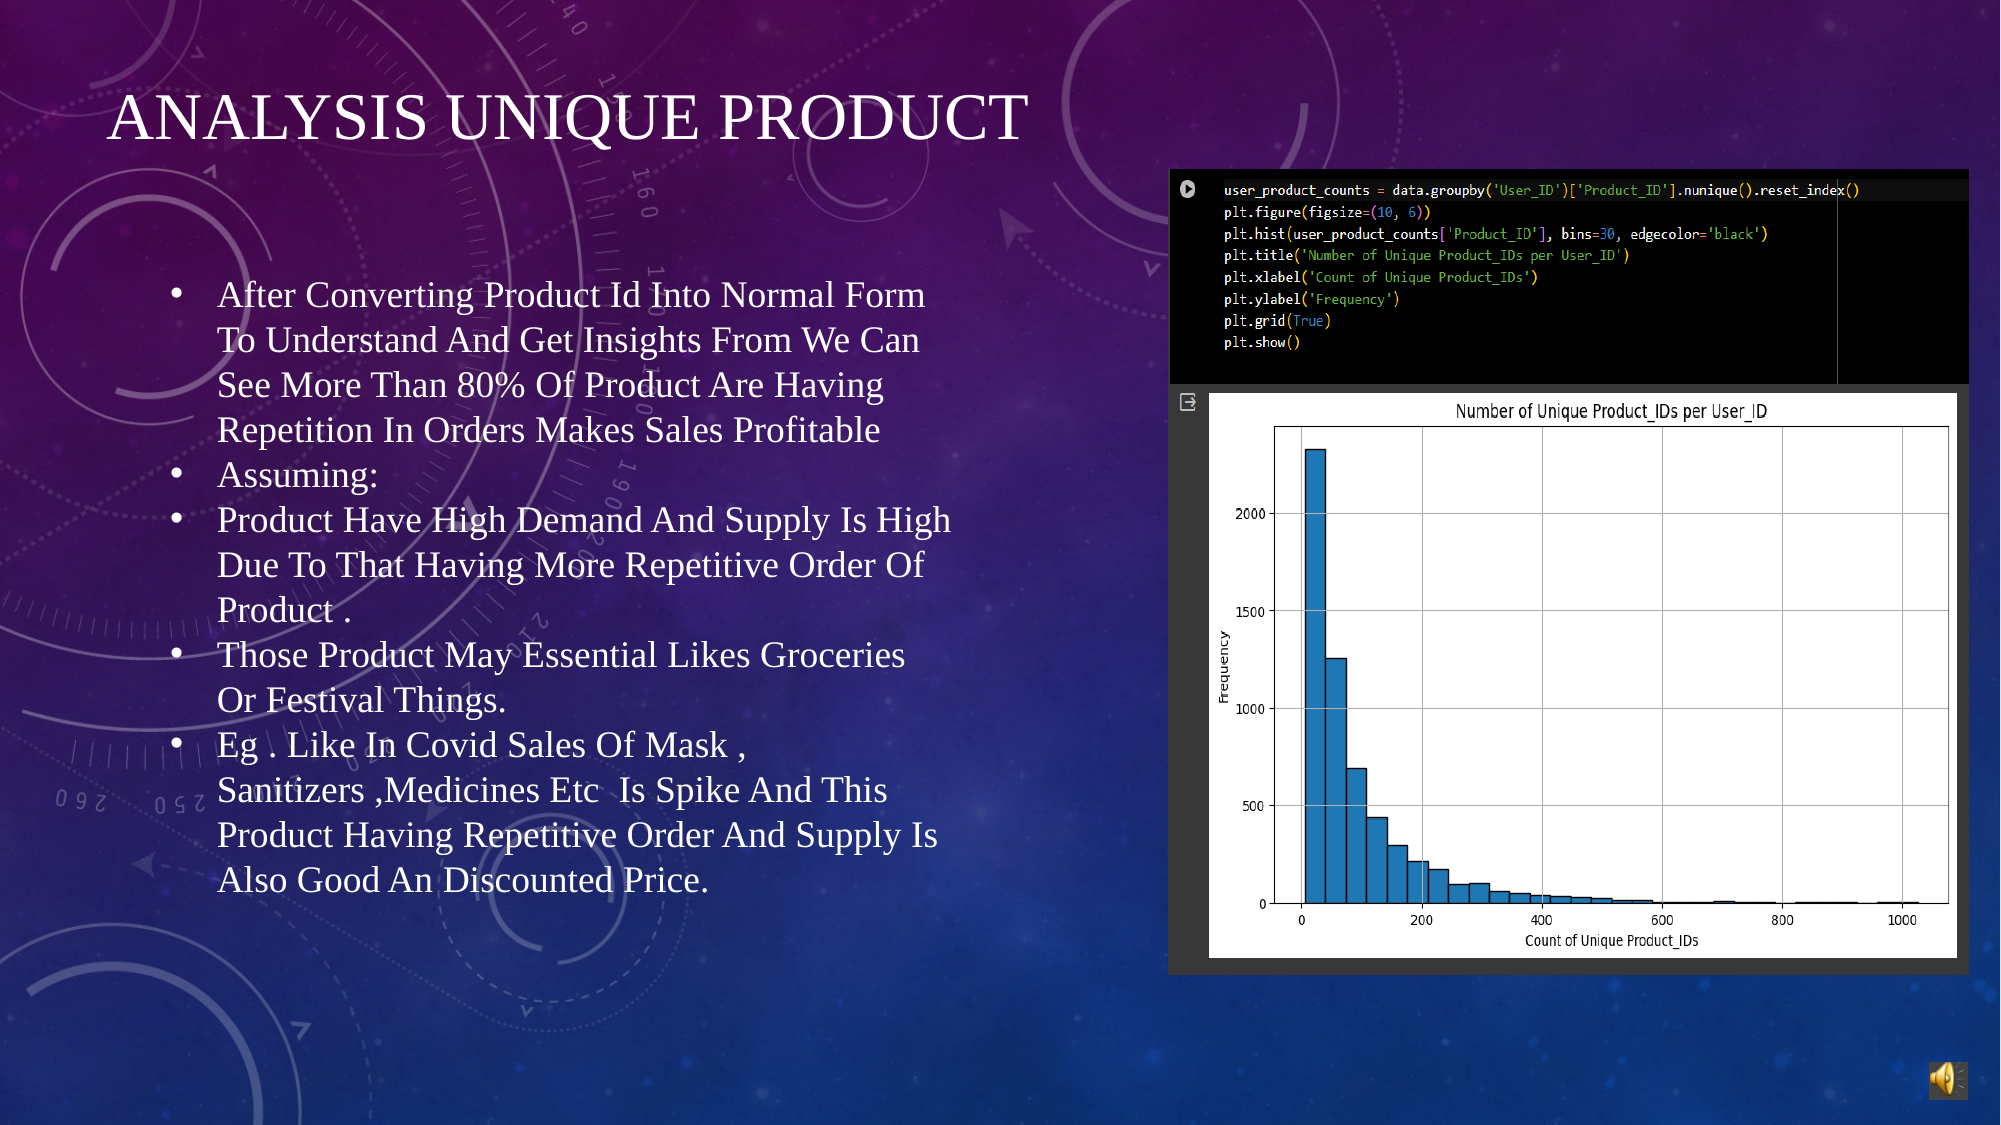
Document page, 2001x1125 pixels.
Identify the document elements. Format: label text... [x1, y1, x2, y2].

picture [0, 0, 2001, 1125]
title Analysis unique product [91, 38, 1272, 161]
text_box After Converting Product Id Into Normal Form To Understand And Get Insights From We Can See More Than 80% Of Product Are Having Repetition In Orders Makes Sales Profitable Assuming: Product Have High Demand And Supply Is High Due To That Having More Repetitive Order Of Product . Those Product May Essential Likes Groceries Or Festival Things. Eg . Like In Covid Sales Of Mask , Sanitizers ,Medicines Etc Is Spike And This Product Having Repetitive Order And Supply Is Also Good An Discounted Price. [155, 262, 970, 908]
